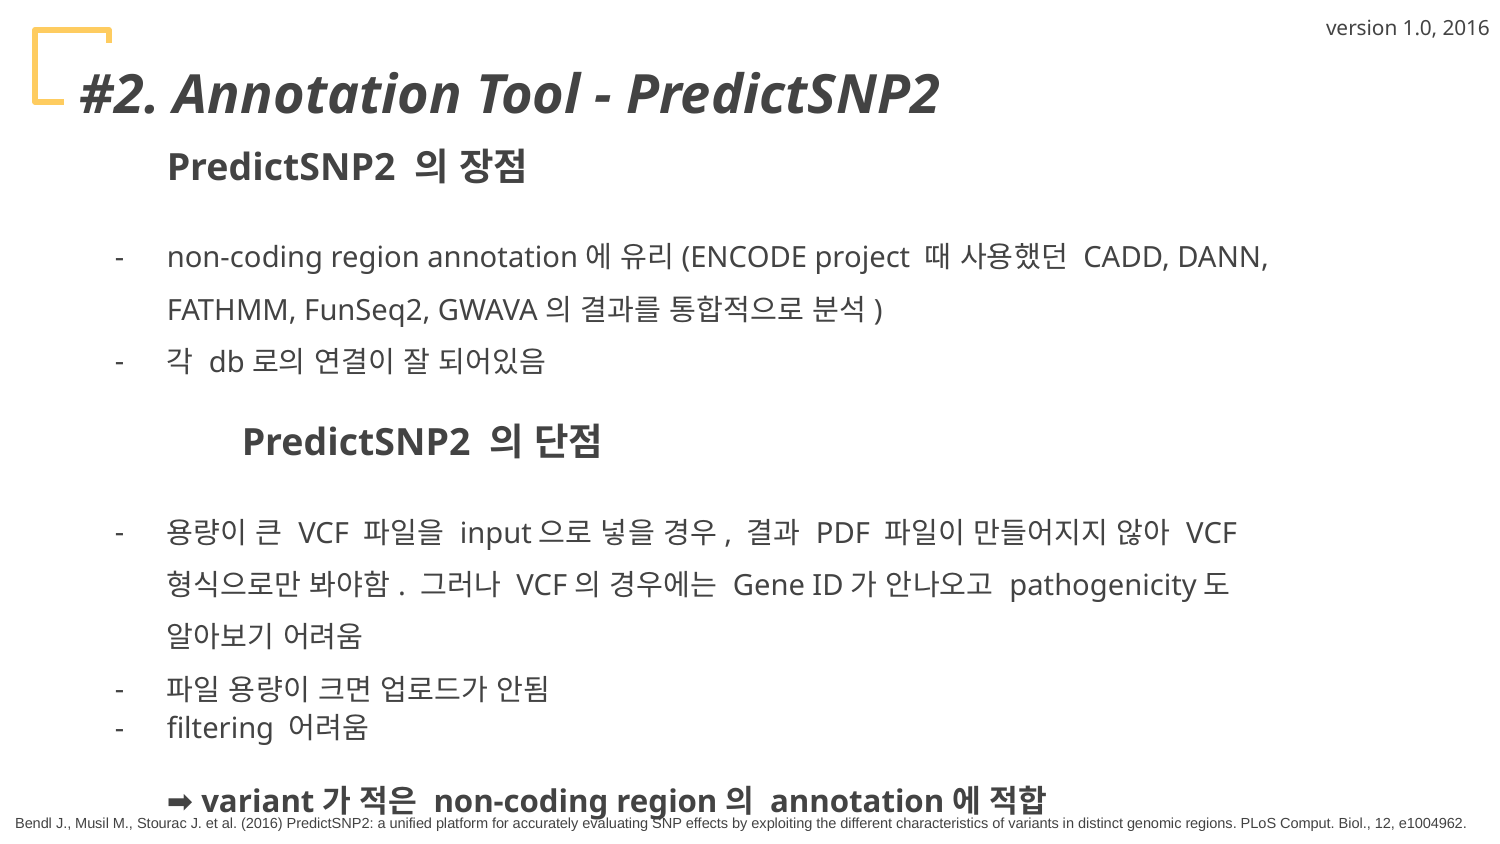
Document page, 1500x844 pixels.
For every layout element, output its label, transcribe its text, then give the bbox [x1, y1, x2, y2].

text_box PredictSNP2 의 장점 non-coding region annotation에 유리(ENCODE project 때 사용했던 CADD, DANN, FATHMM, FunSeq2, GWAVA의 결과를 통합적으로 분석) 각 db로의 연결이 잘 되어있음 PredictSNP2 의 단점 용량이 큰 VCF 파일을 input으로 넣을 경우, 결과 PDF 파일이 만들어지지 않아 VCF 형식으로만 봐야함. 그러나 VCF의 경우에는 Gene ID가 안나오고 pathogenicity도 알아보기 어려움 파일 용량이 크면 업로드가 안됨 filtering 어려움 ➡ variant가 적은 non-coding region의 annotation에 적합 [76, 120, 1337, 799]
text_box [35, 30, 109, 102]
text_box version 1.0, 2016 [1311, 0, 1500, 43]
text_box Bendl J., Musil M., Stourac J. et al. (2016) PredictSNP2: a unified platform for accurately evaluating SNP effects by exploiting the different characteristics of variants in distinct genomic regions. PLoS Comput. Biol., 12, e1004962. [0, 799, 1500, 844]
text_box #2. Annotation Tool - PredictSNP2 [64, 43, 1245, 138]
